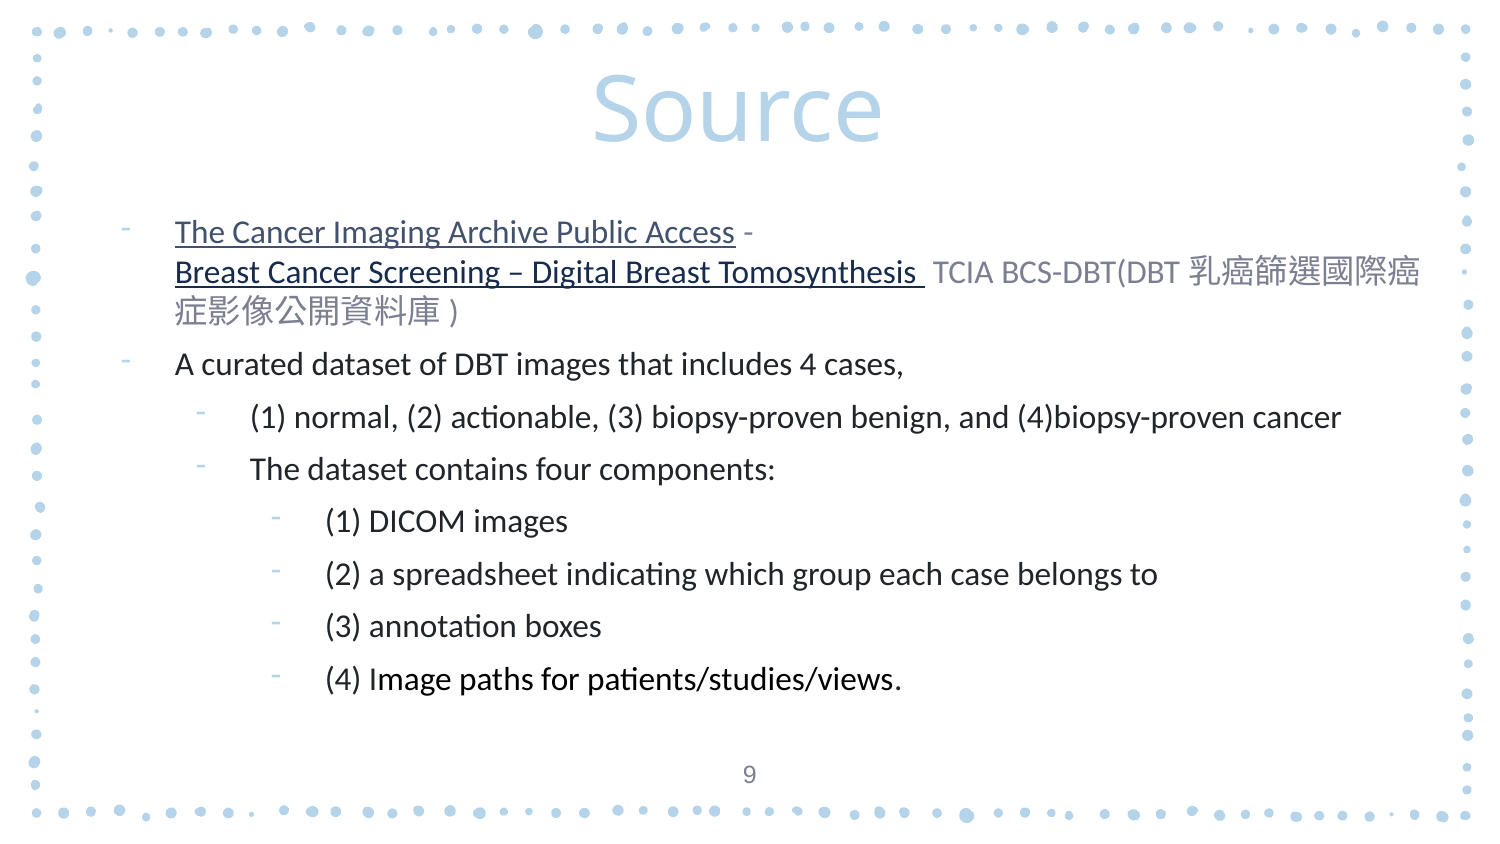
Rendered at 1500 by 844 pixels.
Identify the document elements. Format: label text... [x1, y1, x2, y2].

slide_number ‹#› [0, 741, 1500, 807]
list The Cancer Imaging Archive Public Access - Breast Cancer Screening – Digital Breast Tomosynthesis TCIA BCS-DBT(DBT乳癌篩選國際癌症影像公開資料庫) A curated dataset of DBT images that includes 4 cases, (1) normal, (2) actionable, (3) biopsy-proven benign, and (4)biopsy-proven cancer The dataset contains four components: (1) DICOM images (2) a spreadsheet indicating which group each case belongs to (3) annotation boxes (4) Image paths for patients/studies/views. [84, 195, 1447, 691]
title Source [146, 33, 1354, 175]
